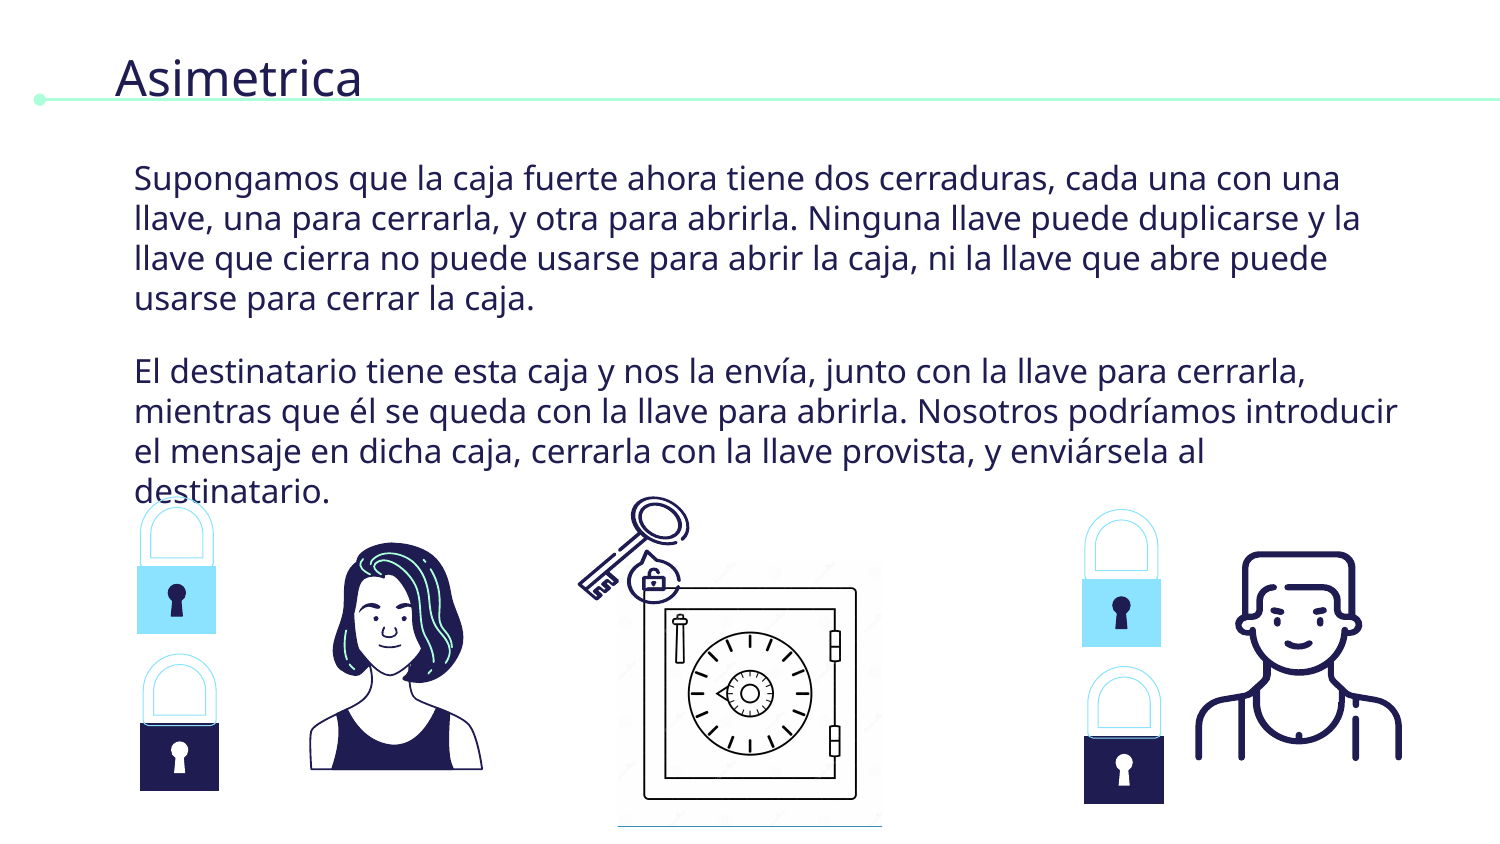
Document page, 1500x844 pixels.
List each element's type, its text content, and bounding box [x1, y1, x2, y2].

text_box [1081, 578, 1162, 647]
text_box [307, 542, 484, 771]
text_box [137, 566, 217, 635]
text_box [139, 723, 220, 792]
picture [617, 561, 883, 827]
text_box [577, 496, 691, 605]
text_box [171, 741, 189, 774]
text_box [168, 584, 186, 617]
text_box [1084, 508, 1159, 582]
list Supongamos que la caja fuerte ahora tiene dos cerraduras, cada una con una llave, una para cerrarla, y otra para abrirla. Ninguna llave puede duplicarse y la llave que cierra no puede usarse para abrir la caja, ni la llave que abre puede usarse para cerrar la caja. El destinatario tiene esta caja y nos la envía, junto con la llave para cerrarla, mientras que él se queda con la llave para abrirla. Nosotros podríamos introducir el mensaje en dicha caja, cerrarla con la llave provista, y enviársela al destinatario. [118, 64, 1420, 479]
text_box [1195, 551, 1403, 762]
title Asimetrica [100, 31, 1099, 121]
text_box [1115, 753, 1133, 786]
text_box [1084, 735, 1164, 804]
text_box [1112, 596, 1131, 629]
